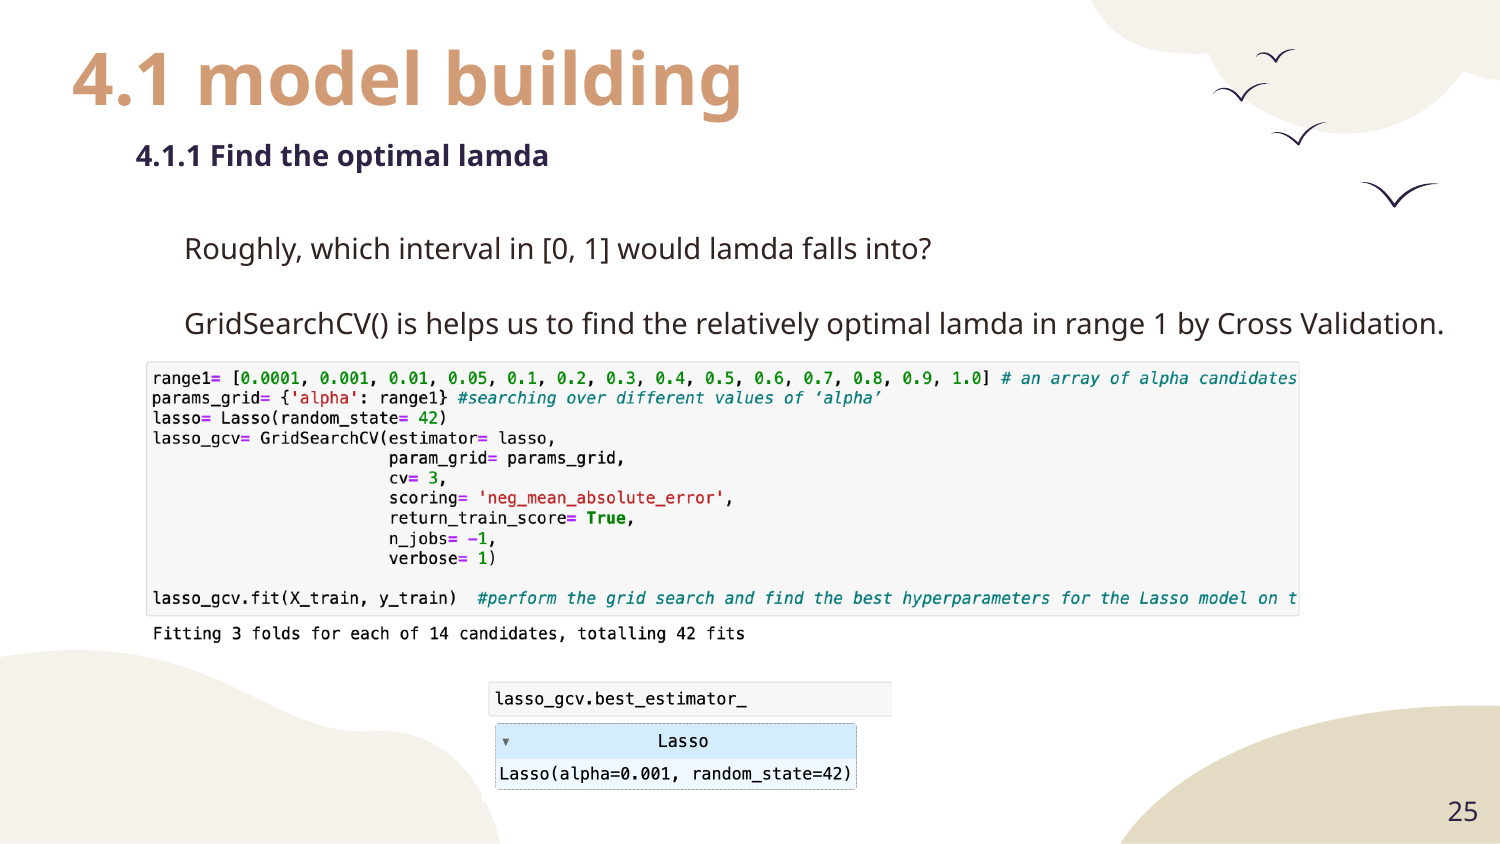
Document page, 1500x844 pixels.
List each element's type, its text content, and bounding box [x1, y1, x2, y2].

slide_number ‹#› [1403, 779, 1494, 844]
subtitle 4.1.1 Find the optimal lamda [120, 122, 1292, 198]
picture [482, 680, 893, 802]
text_box GridSearchCV() is helps us to find the relatively optimal lamda in range 1 by Cross Validation. [169, 272, 1464, 355]
subtitle Roughly, which interval in [0, 1] would lamda falls into? [169, 197, 1391, 272]
title 4.1 model building [57, 28, 1309, 123]
picture [139, 355, 1323, 649]
